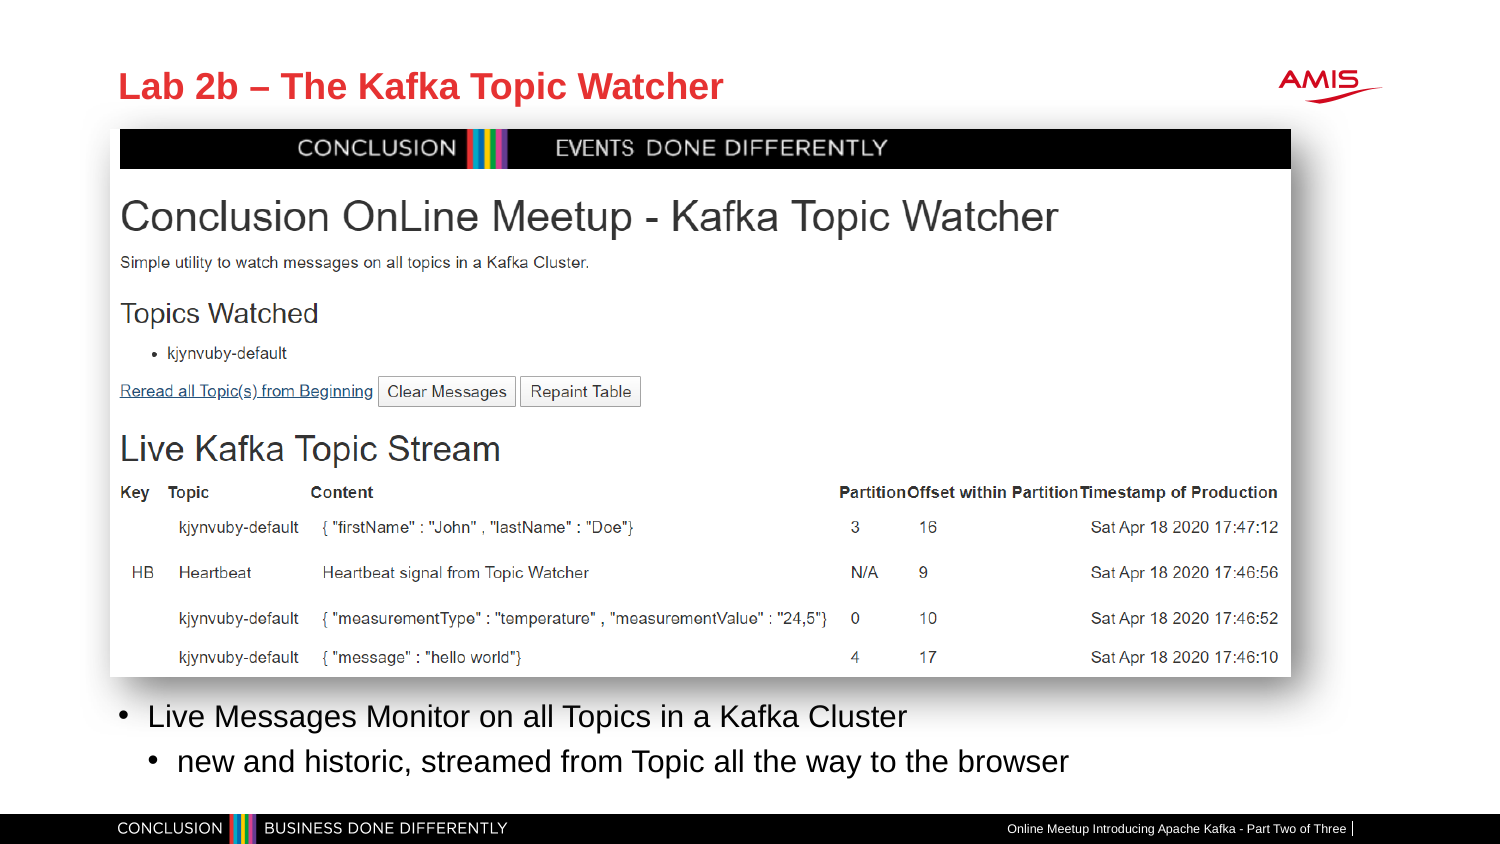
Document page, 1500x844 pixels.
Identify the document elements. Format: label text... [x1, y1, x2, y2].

picture [239, 814, 1500, 844]
picture [0, 814, 236, 844]
list Live Messages Monitor on all Topics in a Kafka Cluster new and historic, streamed from Topic all the way to the browser [118, 715, 1205, 774]
footer Online Meetup Introducing Apache Kafka - Part Two of Three [814, 820, 1347, 839]
picture [1205, 58, 1388, 106]
title Lab 2b – The Kafka Topic Watcher [118, 47, 1205, 122]
picture [110, 129, 1291, 677]
